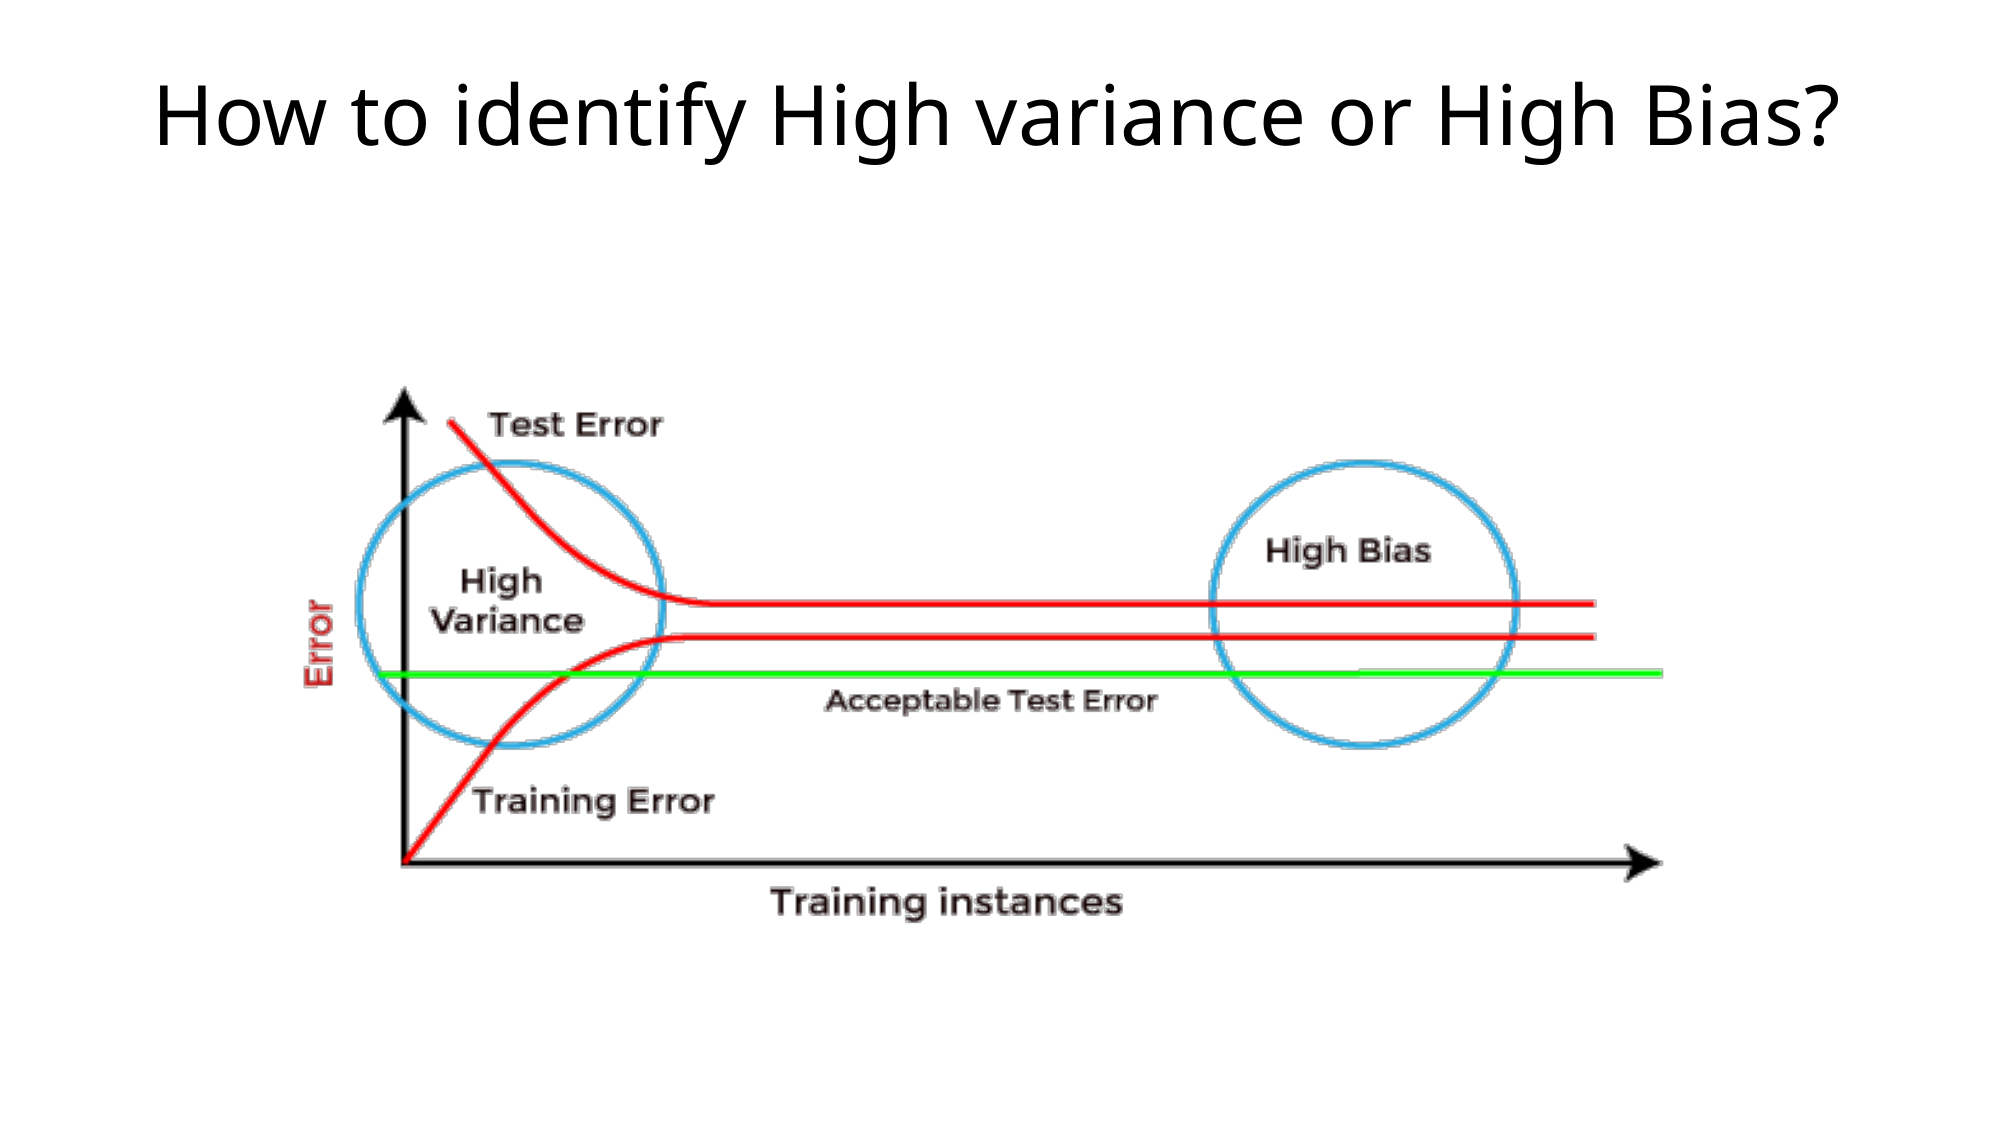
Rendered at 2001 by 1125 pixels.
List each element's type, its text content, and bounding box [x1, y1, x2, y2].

title How to identify High variance or High Bias? [137, 59, 1863, 278]
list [197, 373, 1727, 936]
